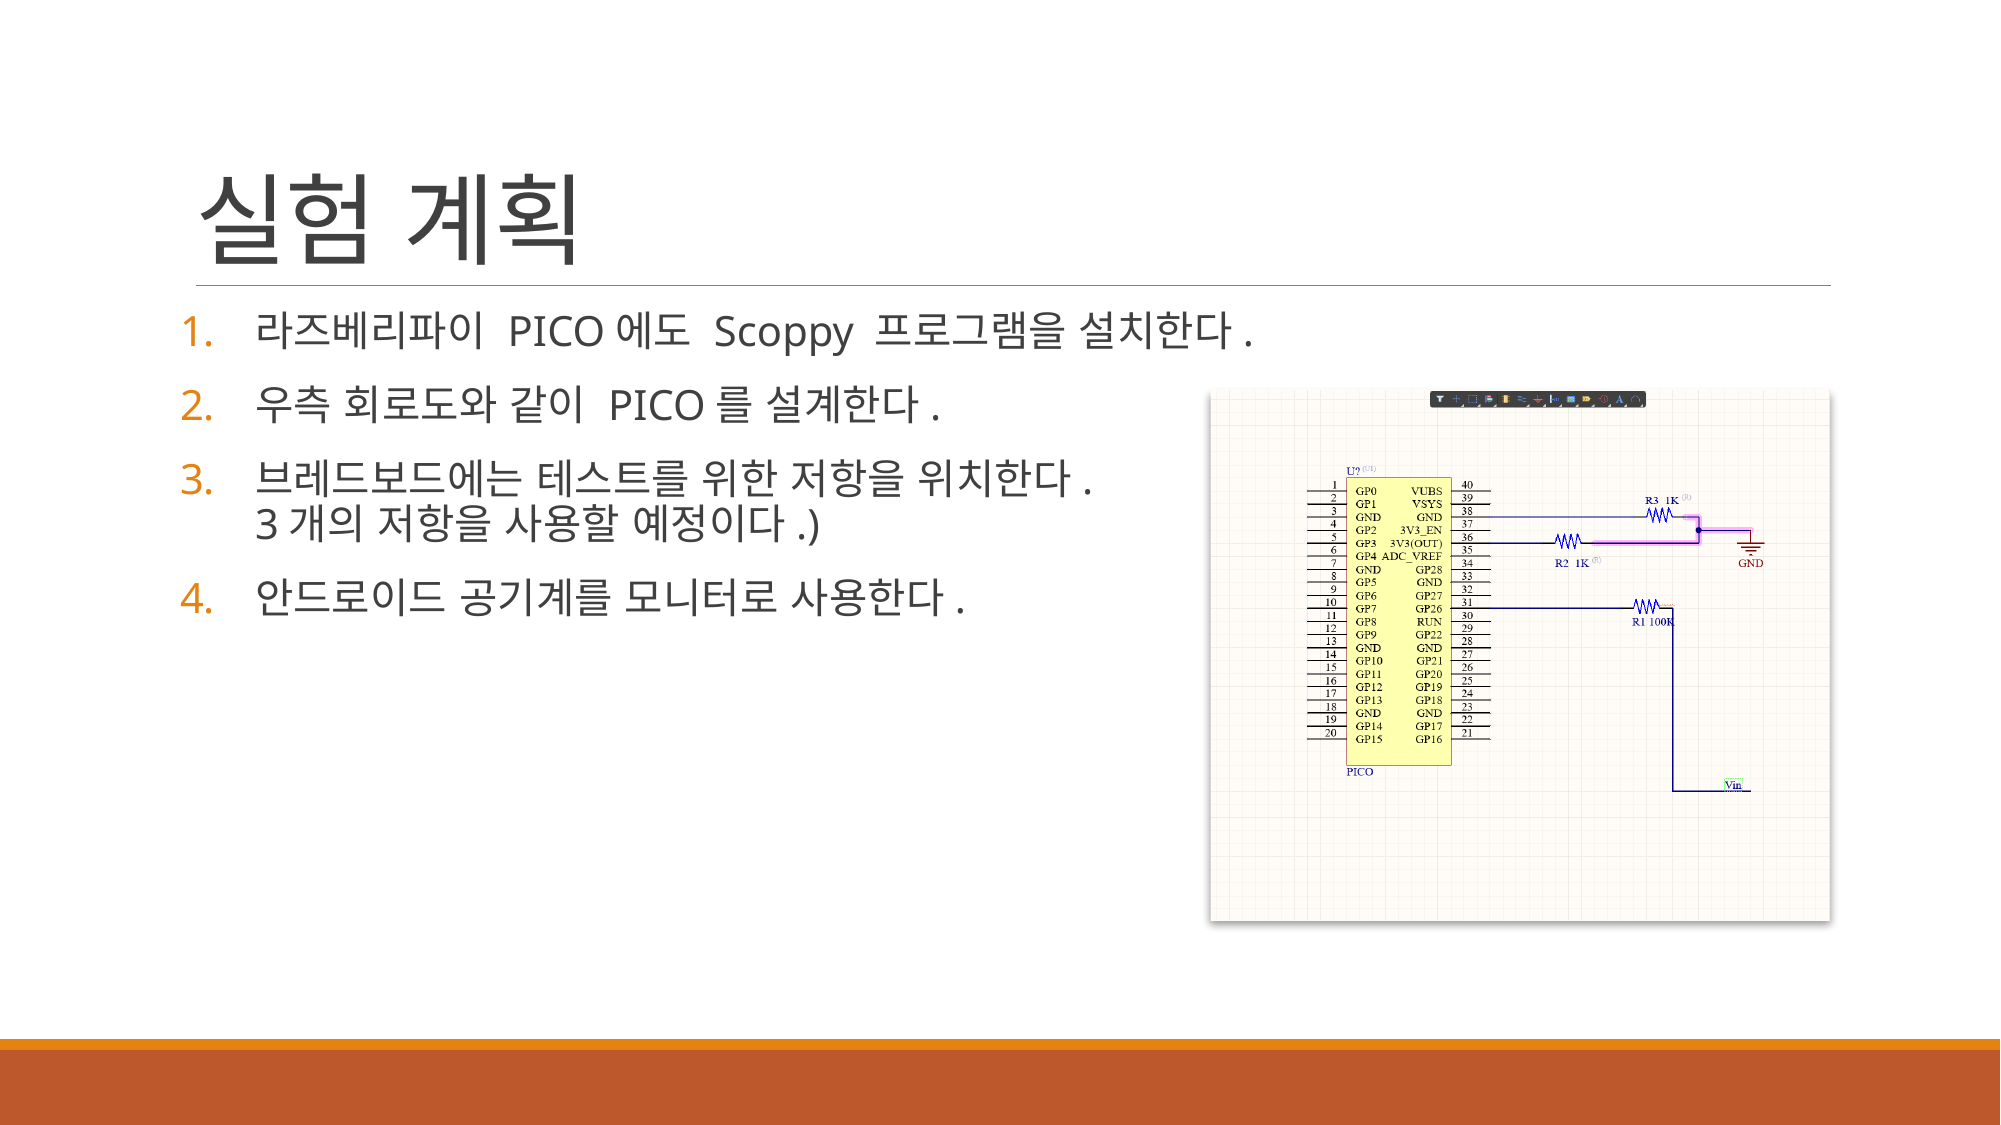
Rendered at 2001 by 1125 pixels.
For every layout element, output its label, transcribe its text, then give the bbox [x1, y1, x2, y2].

list 라즈베리파이 PICO에도 Scoppy 프로그램을 설치한다. 우측 회로도와 같이 PICO를 설계한다. 브레드보드에는 테스트를 위한 저항을 위치한다. (우리 조는 3개의 저항을 사용할 예정이다.) 안드로이드 공기계를 모니터로 사용한다. [180, 302, 1830, 963]
picture [1210, 389, 1831, 922]
title 실험 계획 [180, 47, 1830, 285]
